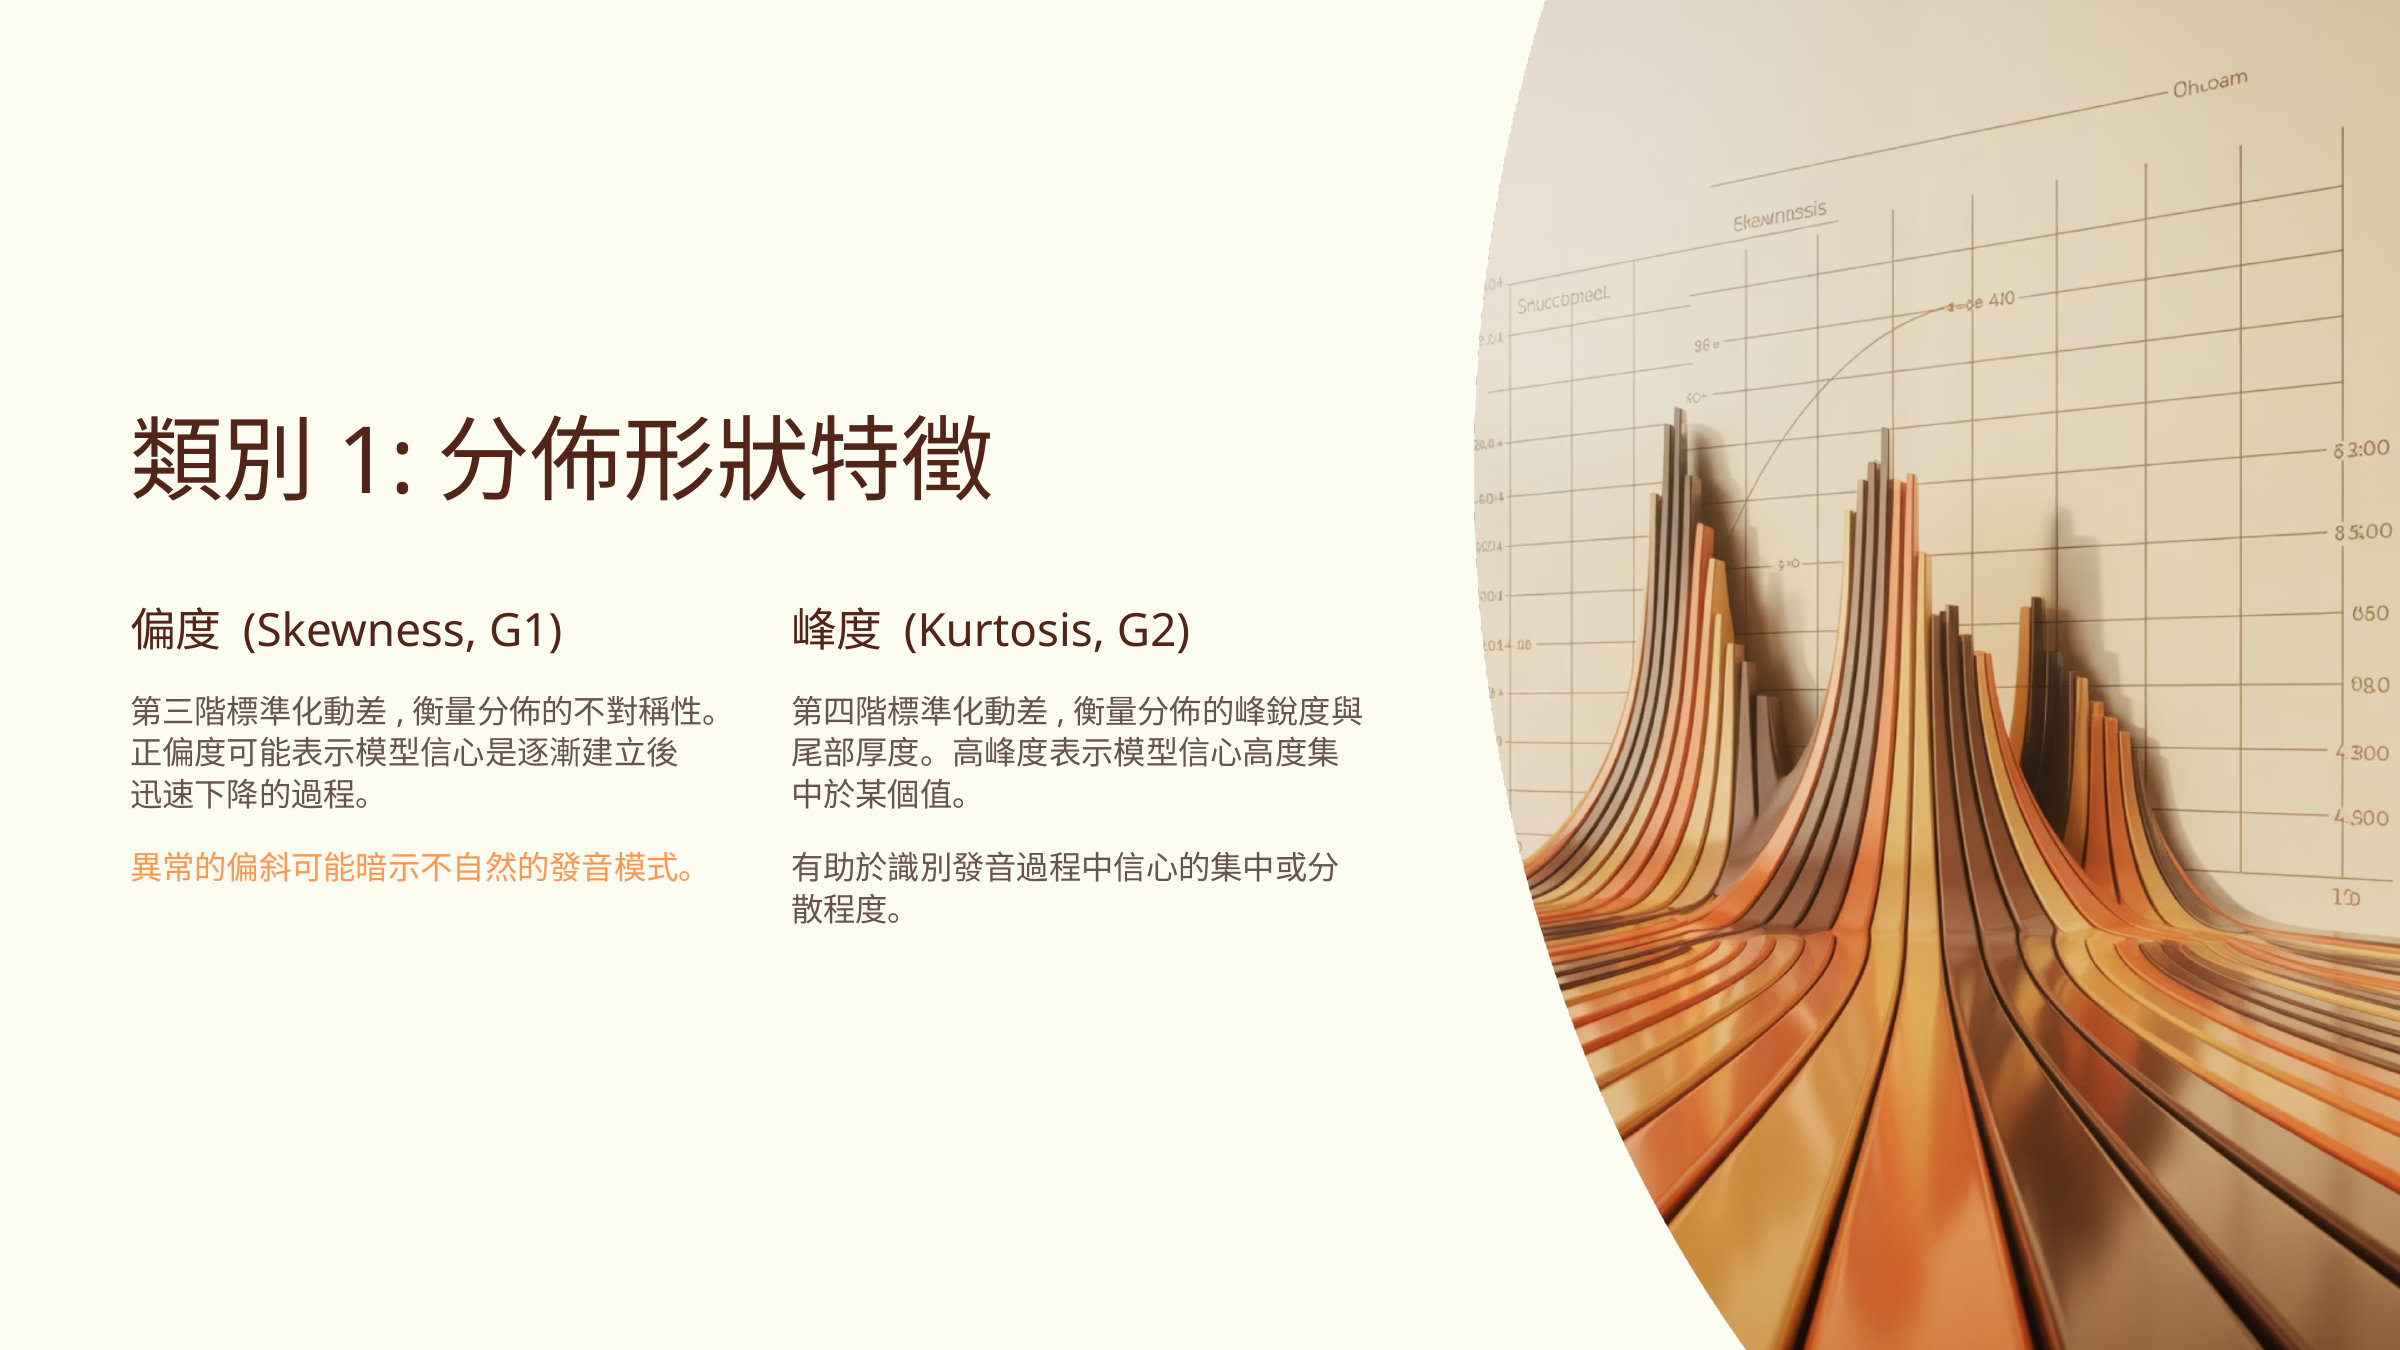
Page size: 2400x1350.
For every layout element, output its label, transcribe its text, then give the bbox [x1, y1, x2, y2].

text_box 類別1:分佈形狀特徵 [130, 391, 1067, 514]
text_box 第三階標準化動差,衡量分佈的不對稱性。正偏度可能表示模型信心是逐漸建立後迅速下降的過程。 [130, 688, 711, 815]
text_box 峰度 (Kurtosis, G2) [790, 594, 1259, 656]
text_box 異常的偏斜可能暗示不自然的發音模式。 [130, 844, 711, 929]
text_box 偏度 (Skewness, G1) [130, 594, 599, 656]
text_box 有助於識別發音過程中信心的集中或分散程度。 [790, 844, 1372, 929]
text_box 第四階標準化動差,衡量分佈的峰銳度與尾部厚度。高峰度表示模型信心高度集中於某個值。 [790, 688, 1372, 815]
picture [1454, 0, 2400, 1350]
